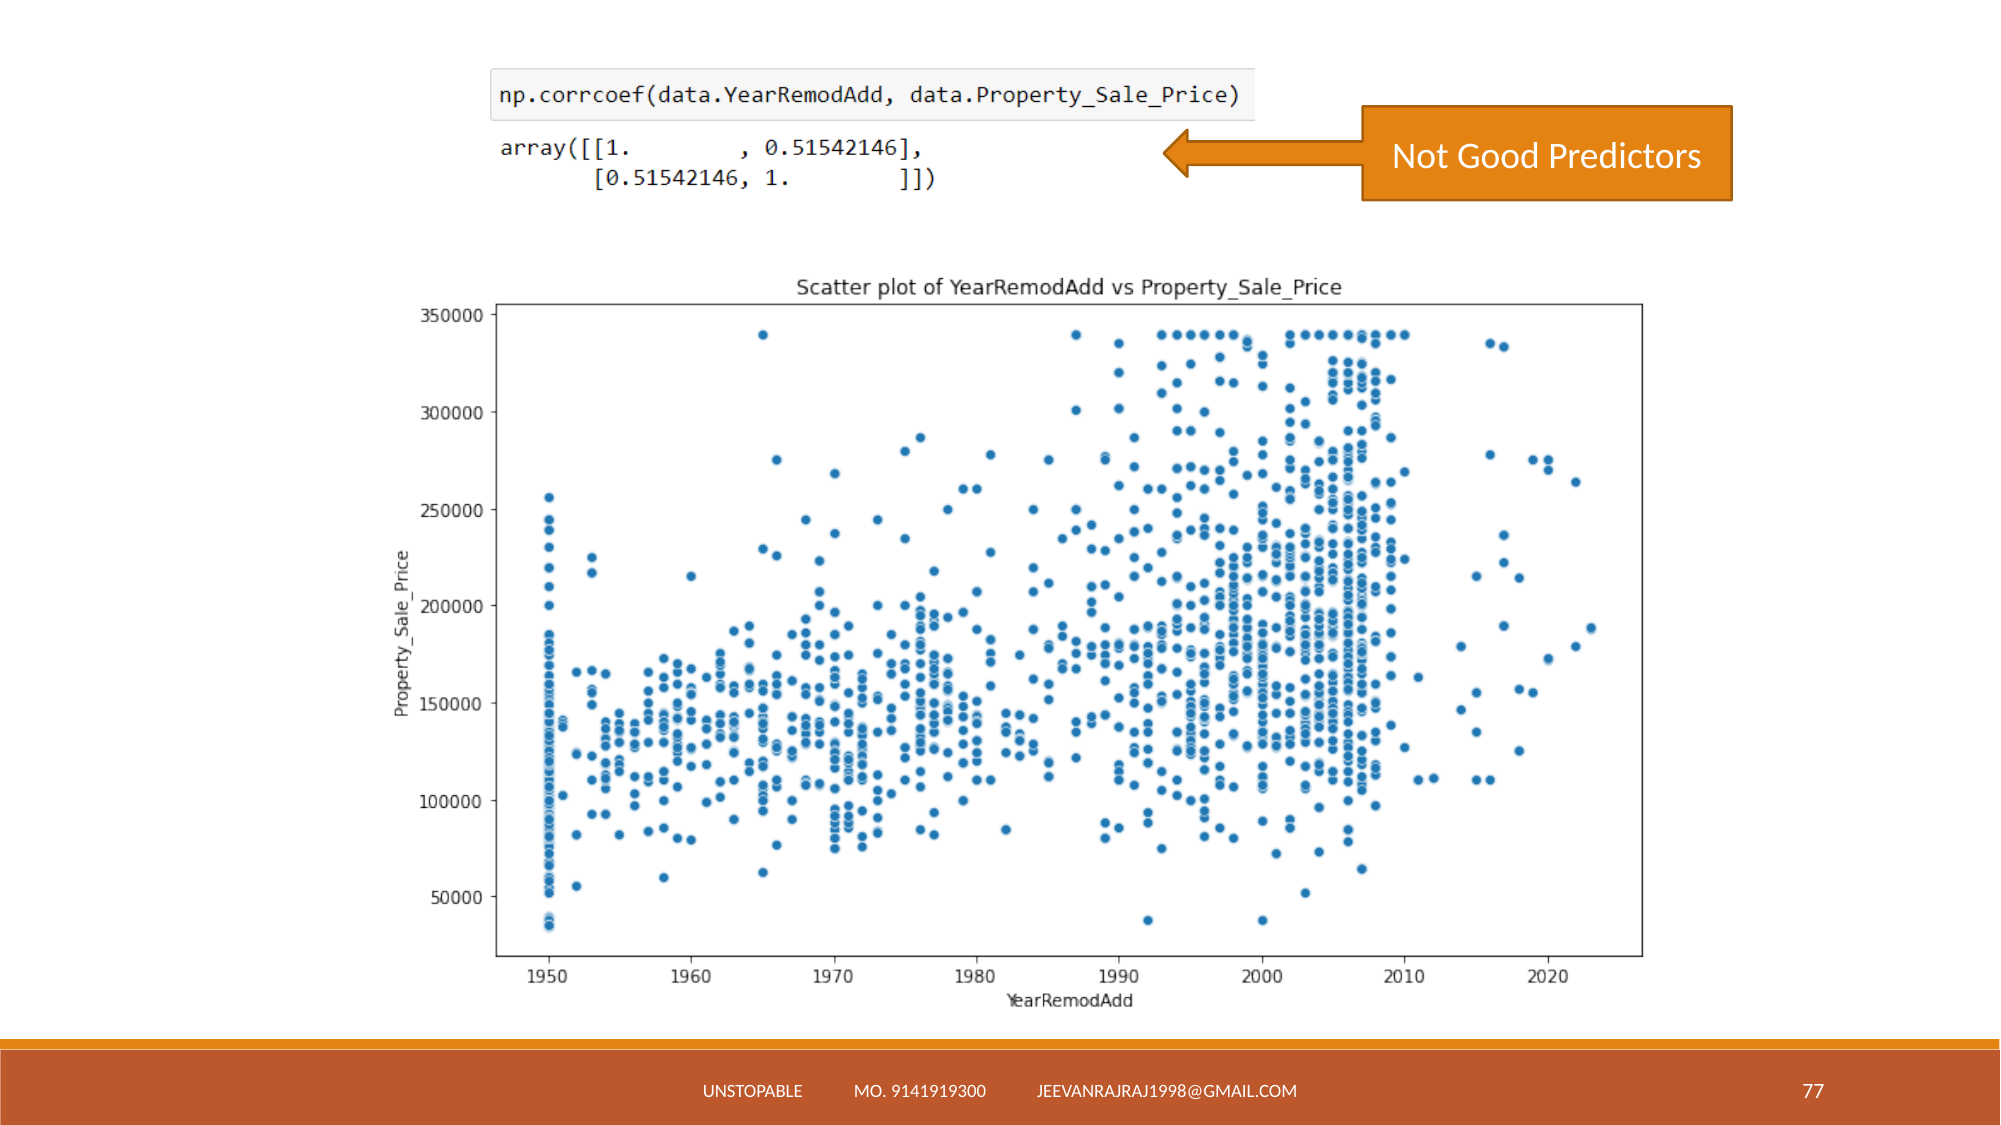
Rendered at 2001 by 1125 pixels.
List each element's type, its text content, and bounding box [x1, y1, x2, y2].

picture [380, 265, 1655, 1022]
slide_number 77 [1624, 1059, 1840, 1120]
footer unstopable Mo. 9141919300 jeevanrajraj1998@gmail.com [604, 1059, 1396, 1120]
text_box Not Good Predictors [1263, 105, 1733, 202]
picture [479, 57, 1256, 205]
